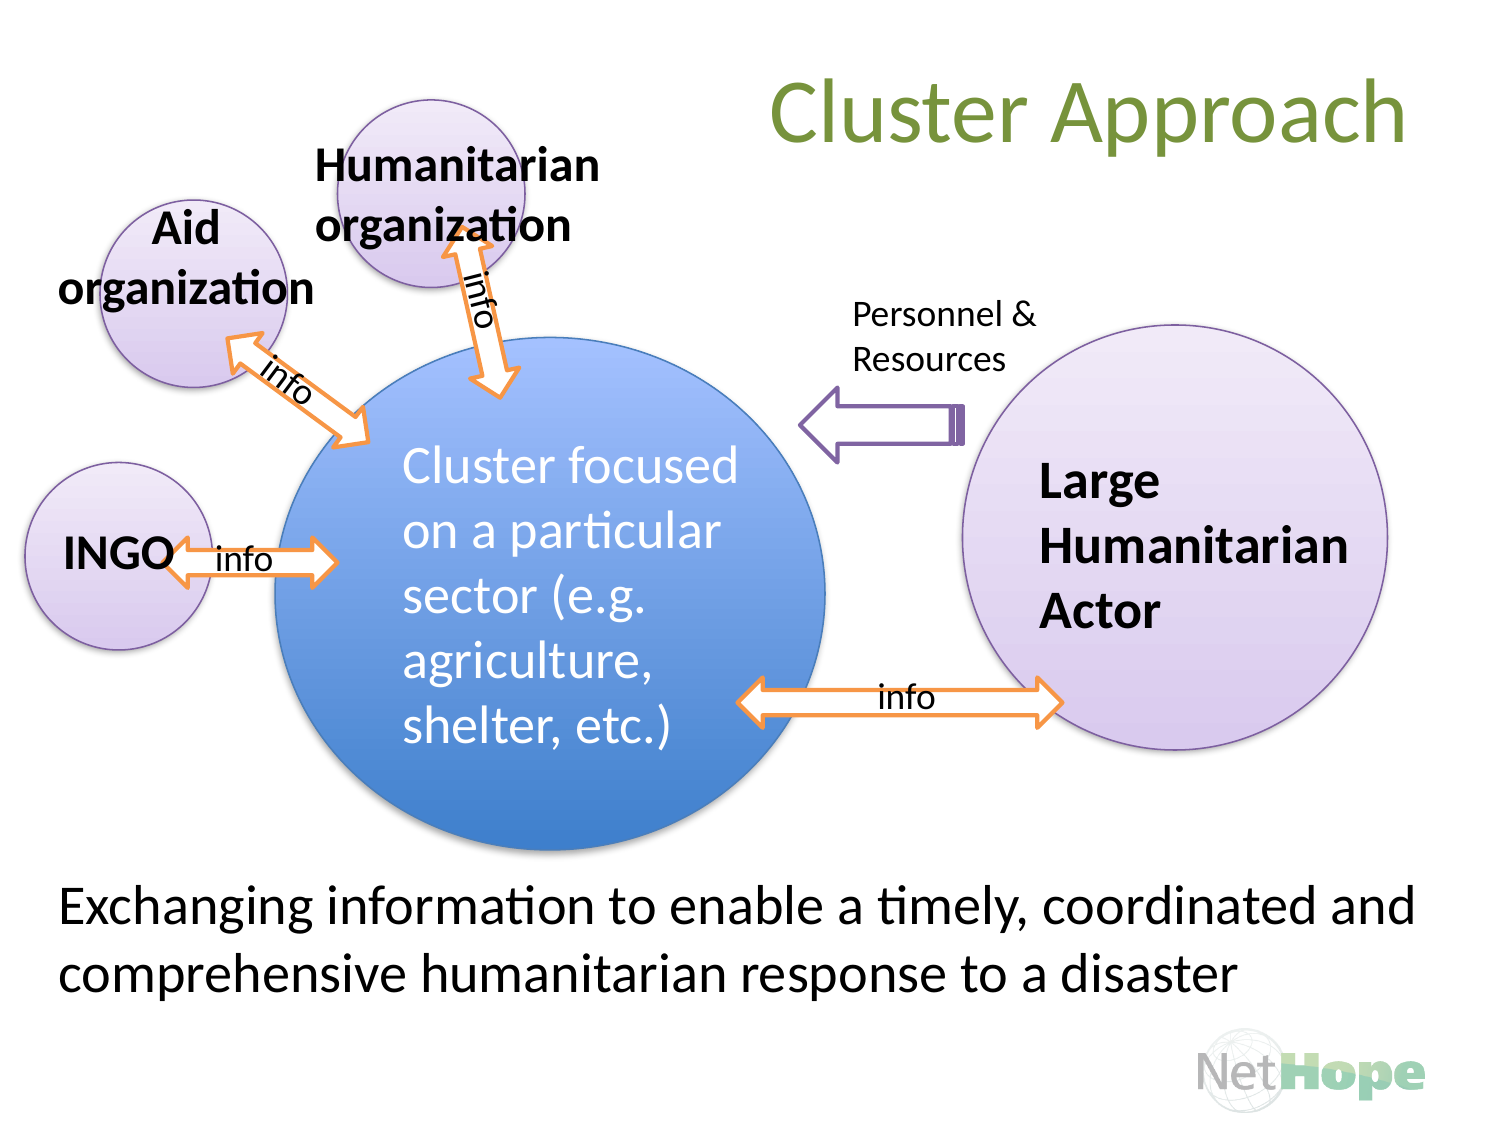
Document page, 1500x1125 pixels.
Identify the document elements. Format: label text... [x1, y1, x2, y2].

text_box [35, 461, 203, 512]
text_box [788, 463, 826, 687]
text_box Humanitarian organization [299, 124, 663, 259]
text_box [961, 324, 1364, 751]
text_box Exchanging information to enable a timely, coordinated and comprehensive humanitarian response to a disaster [43, 860, 1500, 1011]
text_box [29, 587, 209, 651]
text_box [797, 385, 965, 465]
text_box Aid organization [24, 187, 348, 323]
text_box info [862, 664, 1113, 725]
text_box info [200, 526, 300, 587]
text_box [367, 99, 496, 124]
text_box [735, 675, 862, 730]
text_box Personnel & Resources [837, 281, 1100, 387]
text_box Large Humanitarian Actor [1024, 437, 1388, 648]
text_box [225, 330, 265, 376]
text_box [362, 259, 454, 289]
title Cluster Approach [75, 12, 1425, 200]
text_box [103, 323, 284, 389]
text_box Cluster focused on a particular sector (e.g. agriculture, shelter, etc.) [387, 422, 788, 762]
text_box [274, 336, 759, 851]
text_box [468, 343, 522, 400]
text_box [1035, 725, 1044, 730]
text_box INGO [0, 512, 300, 587]
text_box [300, 535, 340, 590]
text_box info [444, 249, 526, 353]
text_box info [237, 328, 349, 434]
text_box [320, 401, 371, 450]
